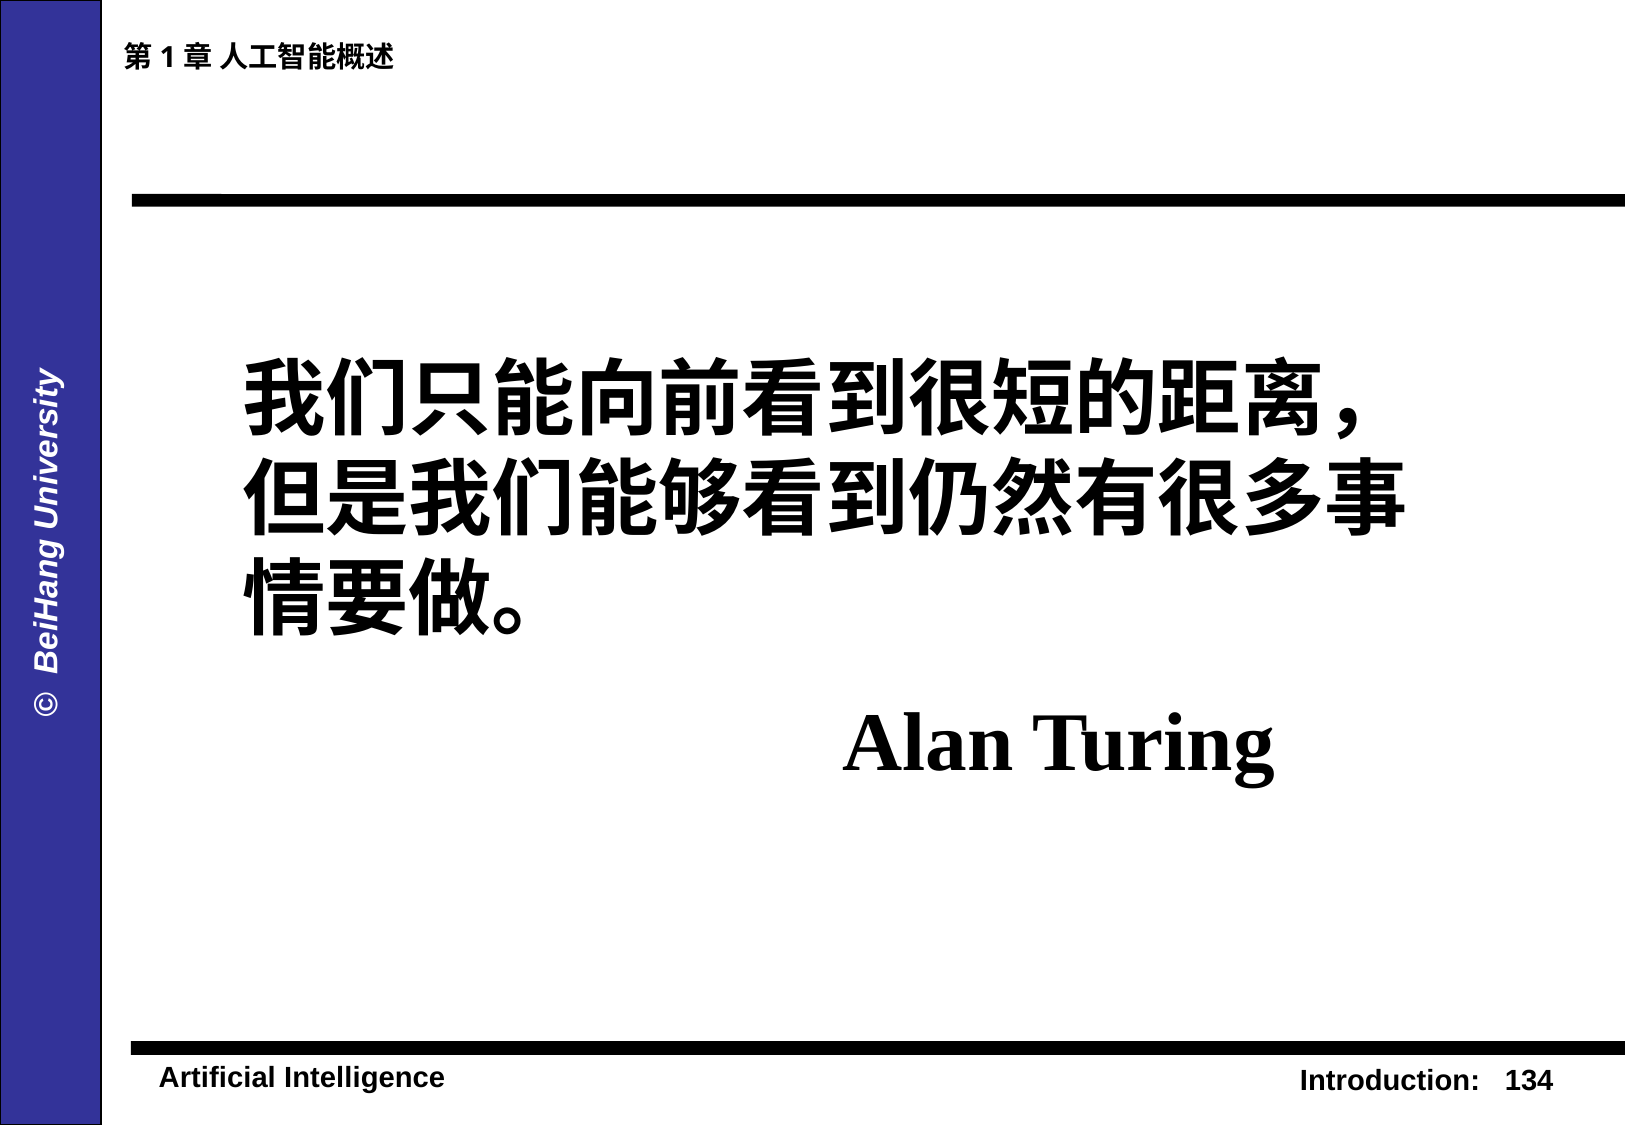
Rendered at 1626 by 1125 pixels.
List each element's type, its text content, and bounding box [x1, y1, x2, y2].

list 我们只能向前看到很短的距离，但是我们能够看到仍然有很多事情要做。 Alan Turing [171, 338, 1470, 799]
text_box 第1章 人工智能概述 [0, 30, 519, 81]
